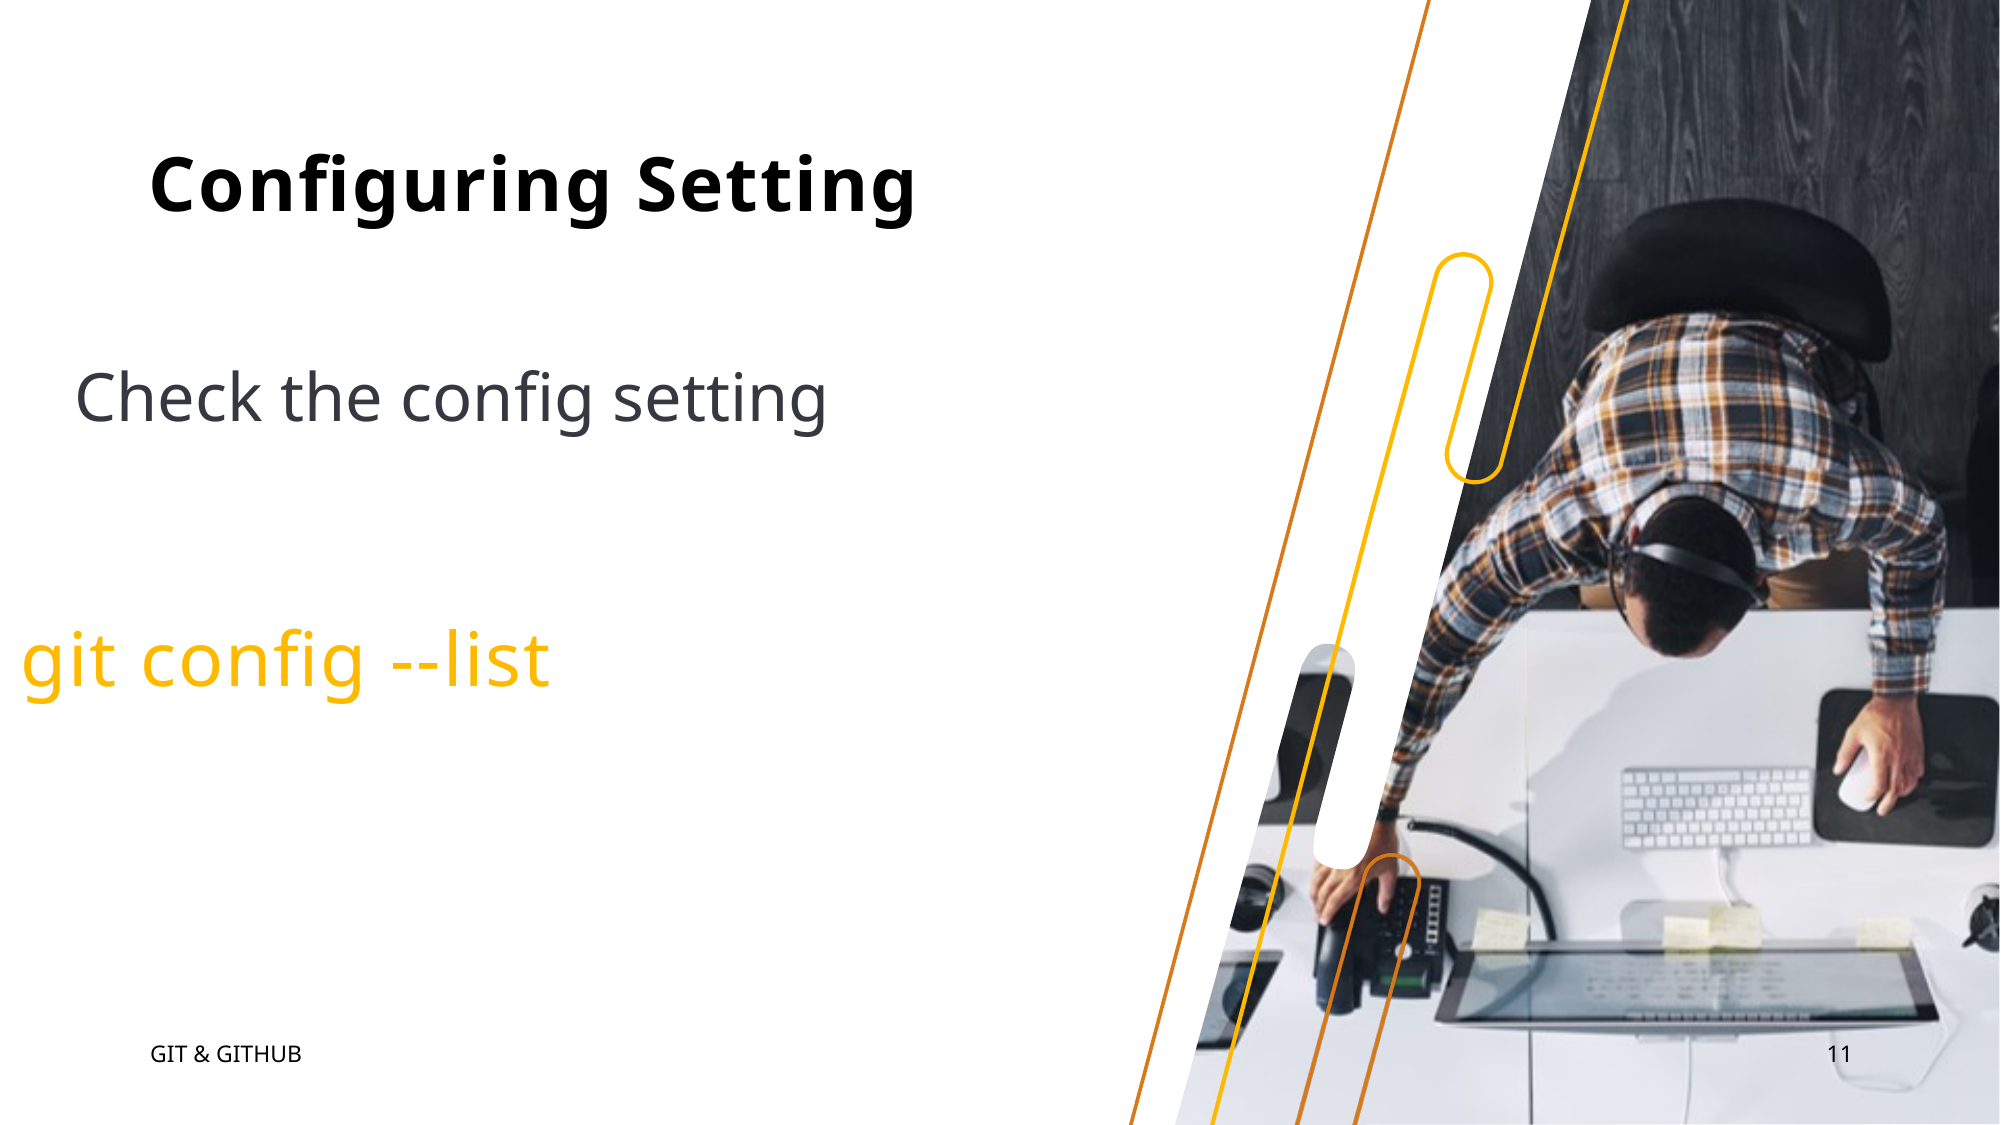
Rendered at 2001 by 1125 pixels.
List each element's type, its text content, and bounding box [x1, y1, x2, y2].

picture [1174, 0, 2000, 1125]
title git config --list [5, 563, 1171, 711]
footer Git & GitHub [135, 1031, 1171, 1092]
text_box Configuring Setting [134, 1, 1112, 235]
text_box Check the config setting [59, 346, 1171, 442]
